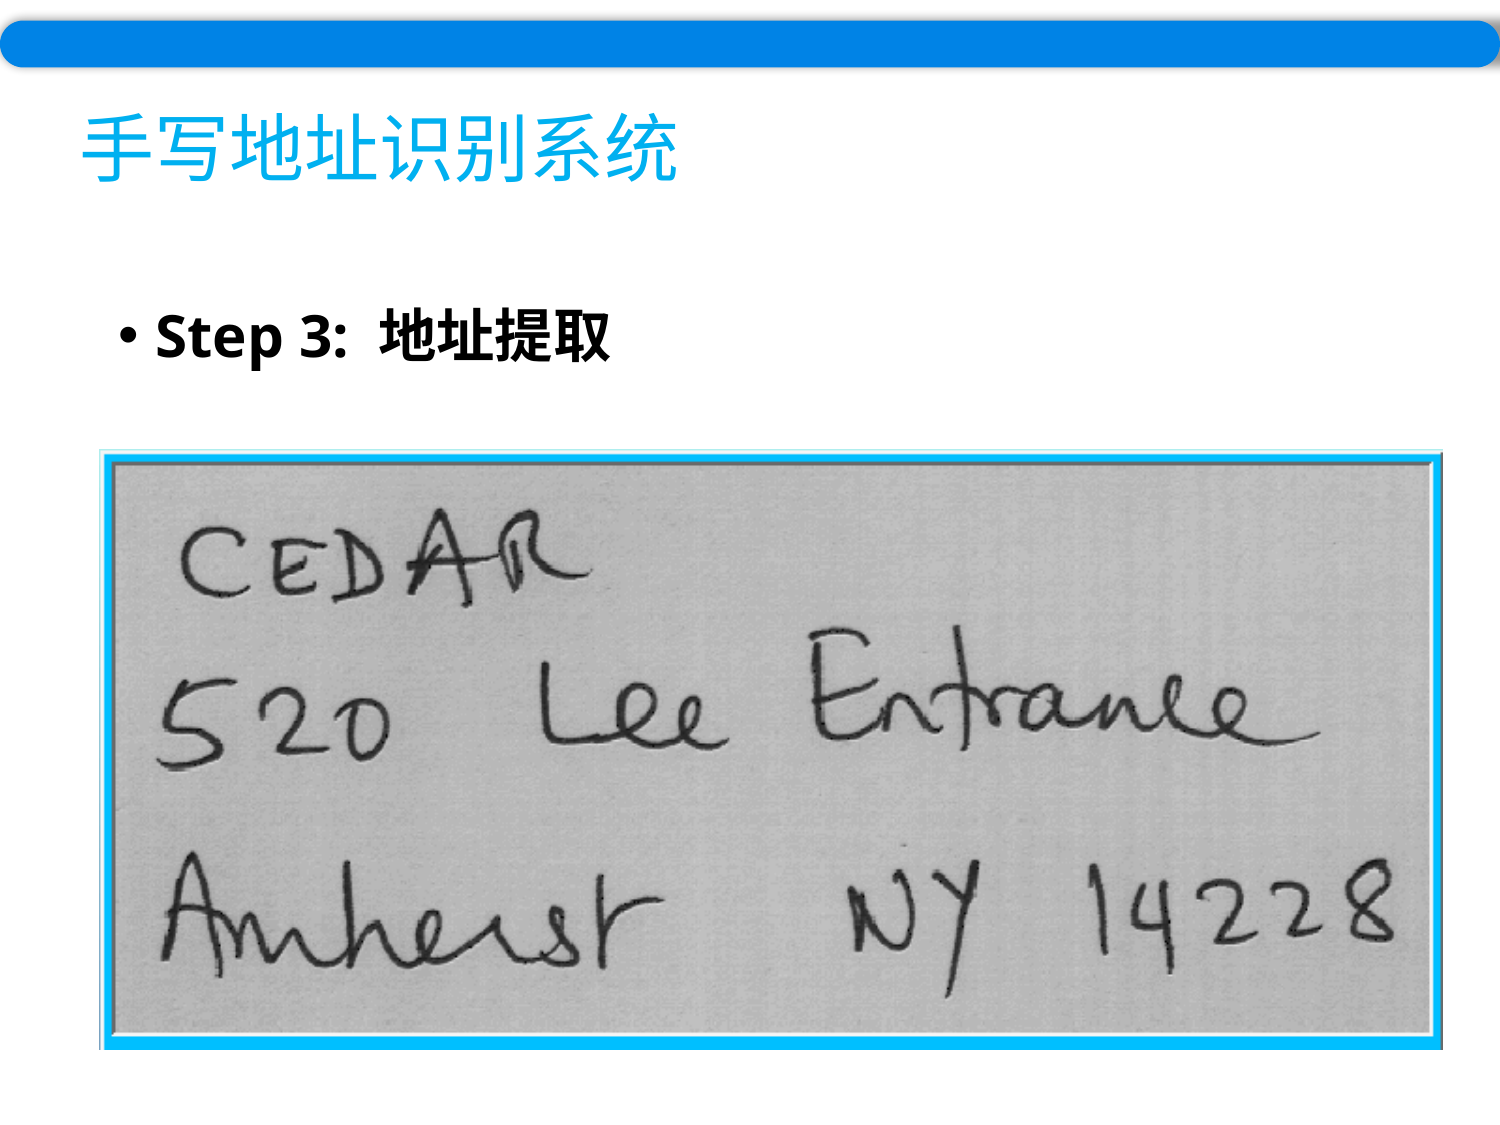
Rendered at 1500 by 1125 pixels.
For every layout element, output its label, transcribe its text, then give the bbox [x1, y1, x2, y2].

picture [112, 462, 1433, 1036]
title 手写地址识别系统 [64, 43, 1359, 262]
picture [99, 449, 1443, 1050]
text_box [0, 19, 1500, 69]
list Step 3: 地址提取 [103, 299, 1397, 449]
